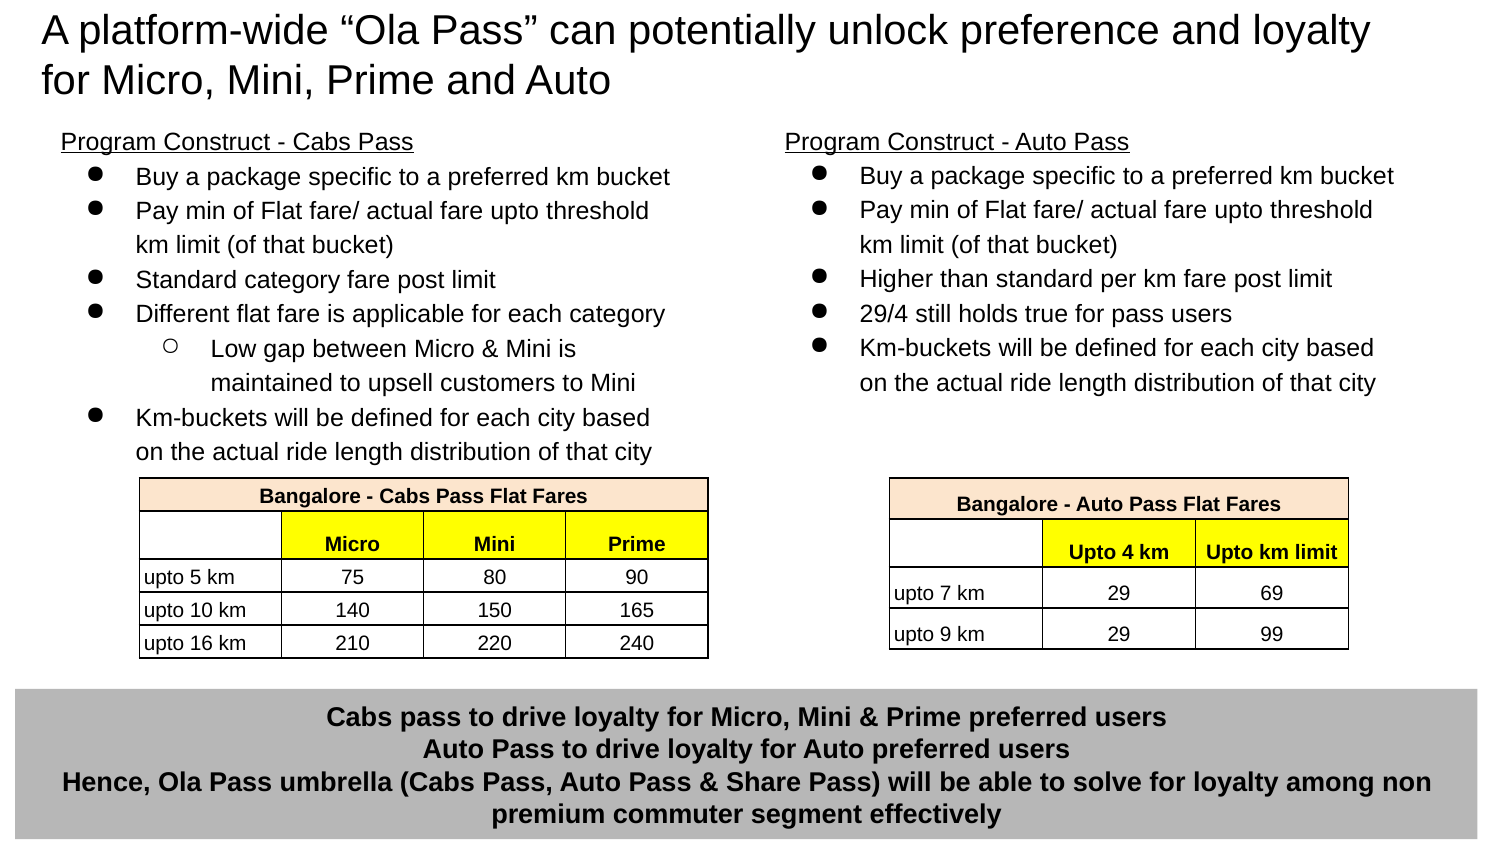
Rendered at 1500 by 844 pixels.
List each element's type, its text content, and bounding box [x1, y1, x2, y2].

table_cell 210 [282, 626, 423, 657]
table_cell upto 7 km [890, 568, 1042, 607]
table_cell upto 16 km [140, 626, 281, 657]
table_cell 69 [1196, 568, 1348, 607]
table_cell 80 [424, 560, 565, 591]
table_cell upto 9 km [890, 609, 1042, 648]
table_cell 90 [566, 560, 707, 591]
table_cell 240 [566, 626, 707, 657]
text_box Program Construct - Cabs Pass Buy a package specific to a preferred km bucket Pay min of Flat fare/ actual fare upto threshold km limit (of that bucket) Standard category fare post limit Different flat fare is applicable for each category Low gap between Micro & Mini is maintained to upsell customers to Mini Km-buckets will be defined for each city based on the actual ride length distribution of that city [45, 106, 698, 484]
table_cell [140, 512, 281, 558]
text_box Program Construct - Auto Pass Buy a package specific to a preferred km bucket Pay min of Flat fare/ actual fare upto threshold km limit (of that bucket) Higher than standard per km fare post limit 29/4 still holds true for pass users Km-buckets will be defined for each city based on the actual ride length distribution of that city [769, 105, 1422, 484]
table_cell Prime [566, 512, 707, 558]
table_cell 75 [282, 560, 423, 591]
table_cell upto 10 km [140, 593, 281, 624]
table_cell 165 [566, 593, 707, 624]
table_header Bangalore - Auto Pass Flat Fares [890, 479, 1348, 518]
table_cell 29 [1043, 568, 1195, 607]
text_box Cabs pass to drive loyalty for Micro, Mini & Prime preferred users Auto Pass to drive loyalty for Auto preferred users Hence, Ola Pass umbrella (Cabs Pass, Auto Pass & Share Pass) will be able to solve for loyalty among non premium commuter segment effectively [15, 688, 1478, 840]
table_cell 220 [424, 626, 565, 657]
table_cell 99 [1196, 609, 1348, 648]
table_cell Upto km limit [1196, 520, 1348, 566]
table_cell upto 5 km [140, 560, 281, 591]
table_cell Micro [282, 512, 423, 558]
table_cell [890, 520, 1042, 566]
table_header Bangalore - Cabs Pass Flat Fares [140, 479, 707, 510]
table_cell 29 [1043, 609, 1195, 648]
title A platform-wide “Ola Pass” can potentially unlock preference and loyalty for Micro, Mini, Prime and Auto [26, 10, 1424, 96]
table_cell 140 [282, 593, 423, 624]
table_cell 150 [424, 593, 565, 624]
table_cell Upto 4 km [1043, 520, 1195, 566]
table_cell Mini [424, 512, 565, 558]
